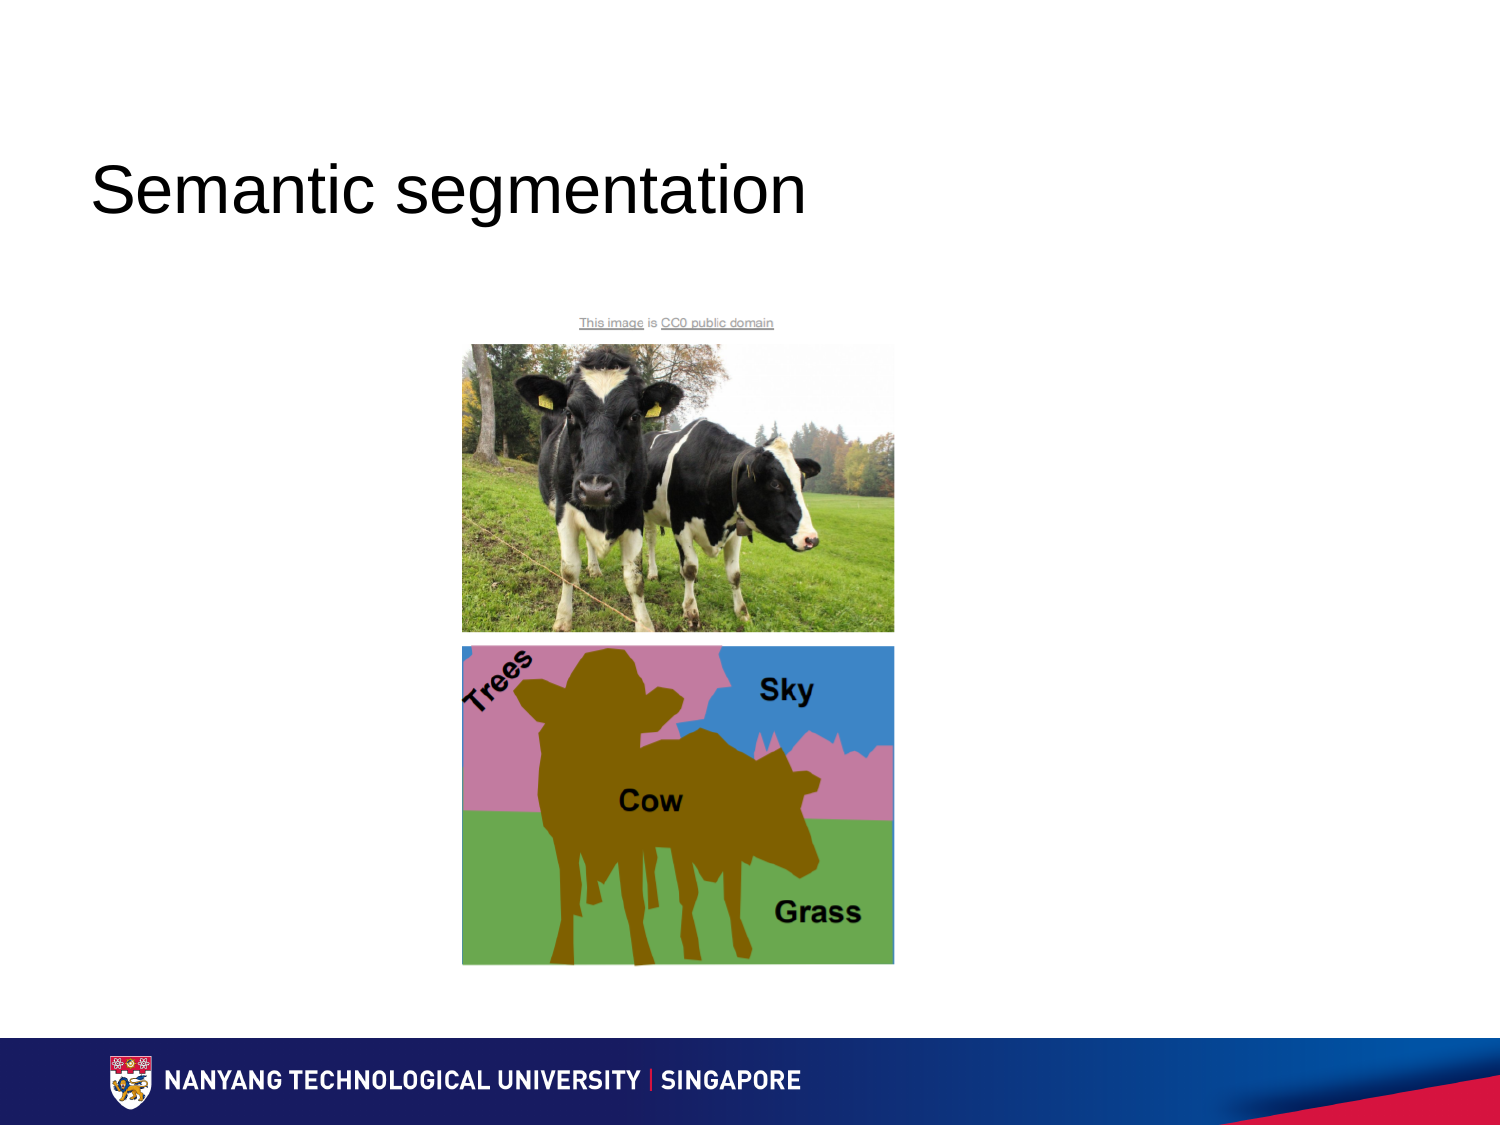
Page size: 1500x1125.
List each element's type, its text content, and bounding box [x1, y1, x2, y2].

picture [0, 1038, 1500, 1125]
title Semantic segmentation [75, 92, 1425, 280]
picture [454, 286, 907, 976]
